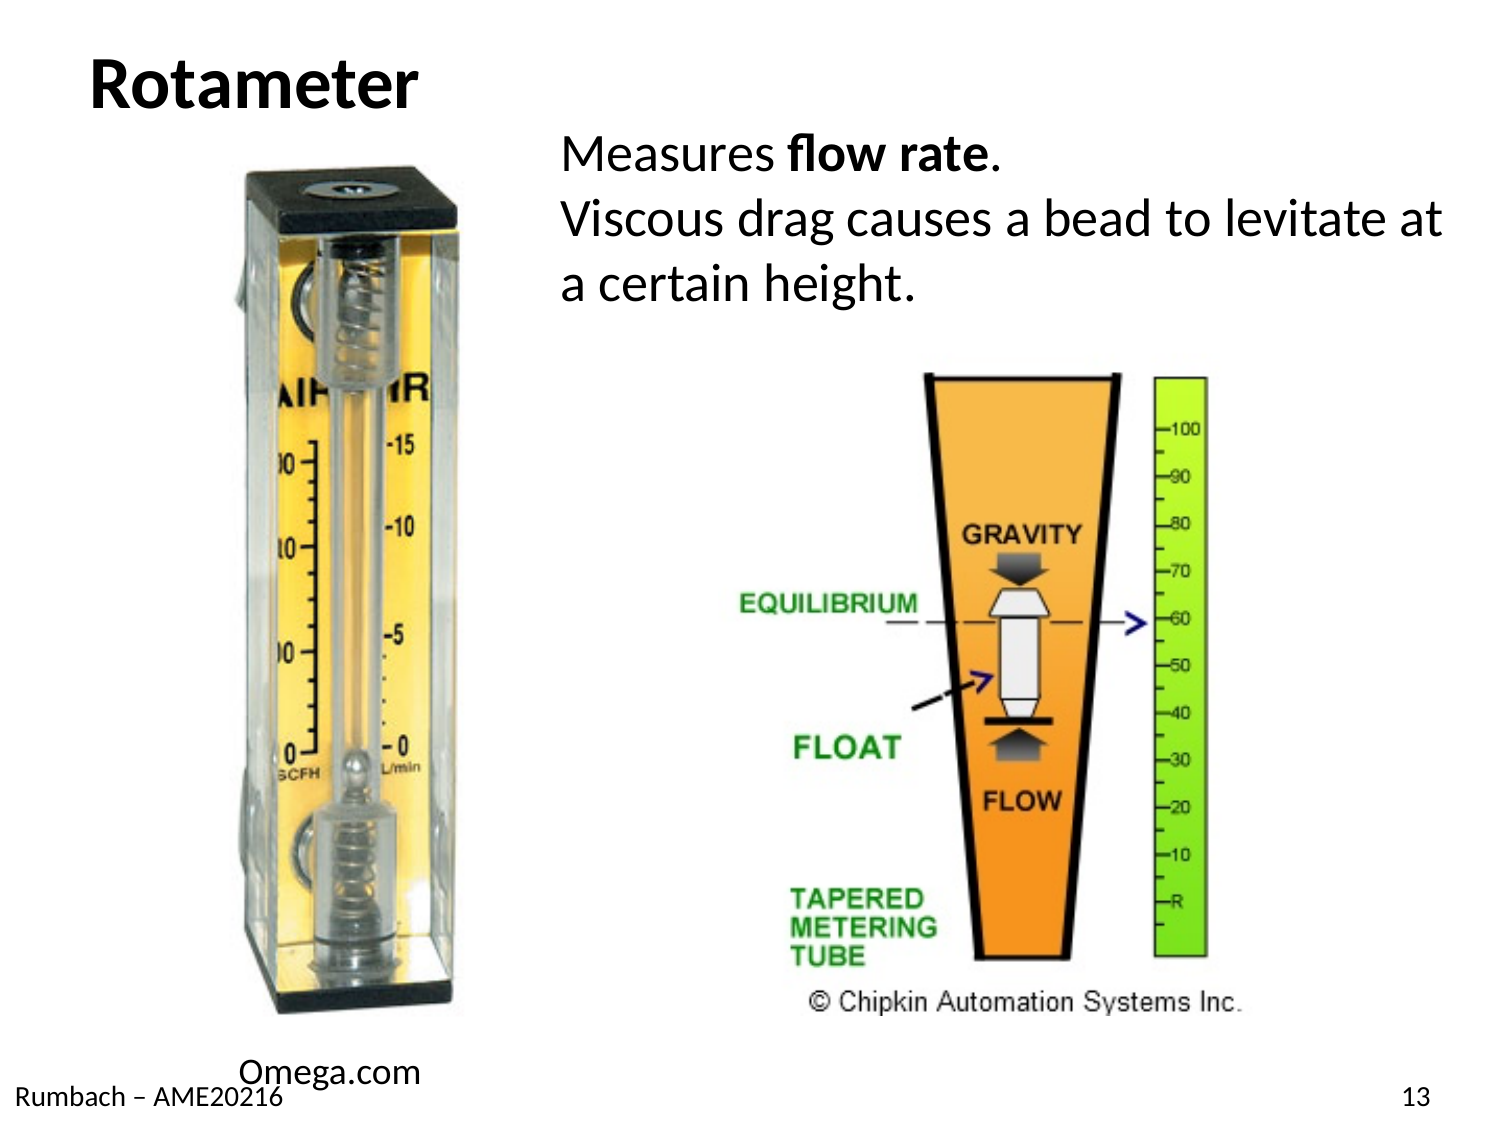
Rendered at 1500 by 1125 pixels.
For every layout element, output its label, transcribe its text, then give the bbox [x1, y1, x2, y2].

picture [718, 321, 1284, 1016]
text_box Omega.com [223, 1080, 437, 1100]
text_box Rotameter [75, 26, 437, 132]
text_box Measures flow rate. Viscous drag causes a bead to levitate at a certain height. [545, 109, 1461, 320]
picture [130, 132, 577, 1071]
